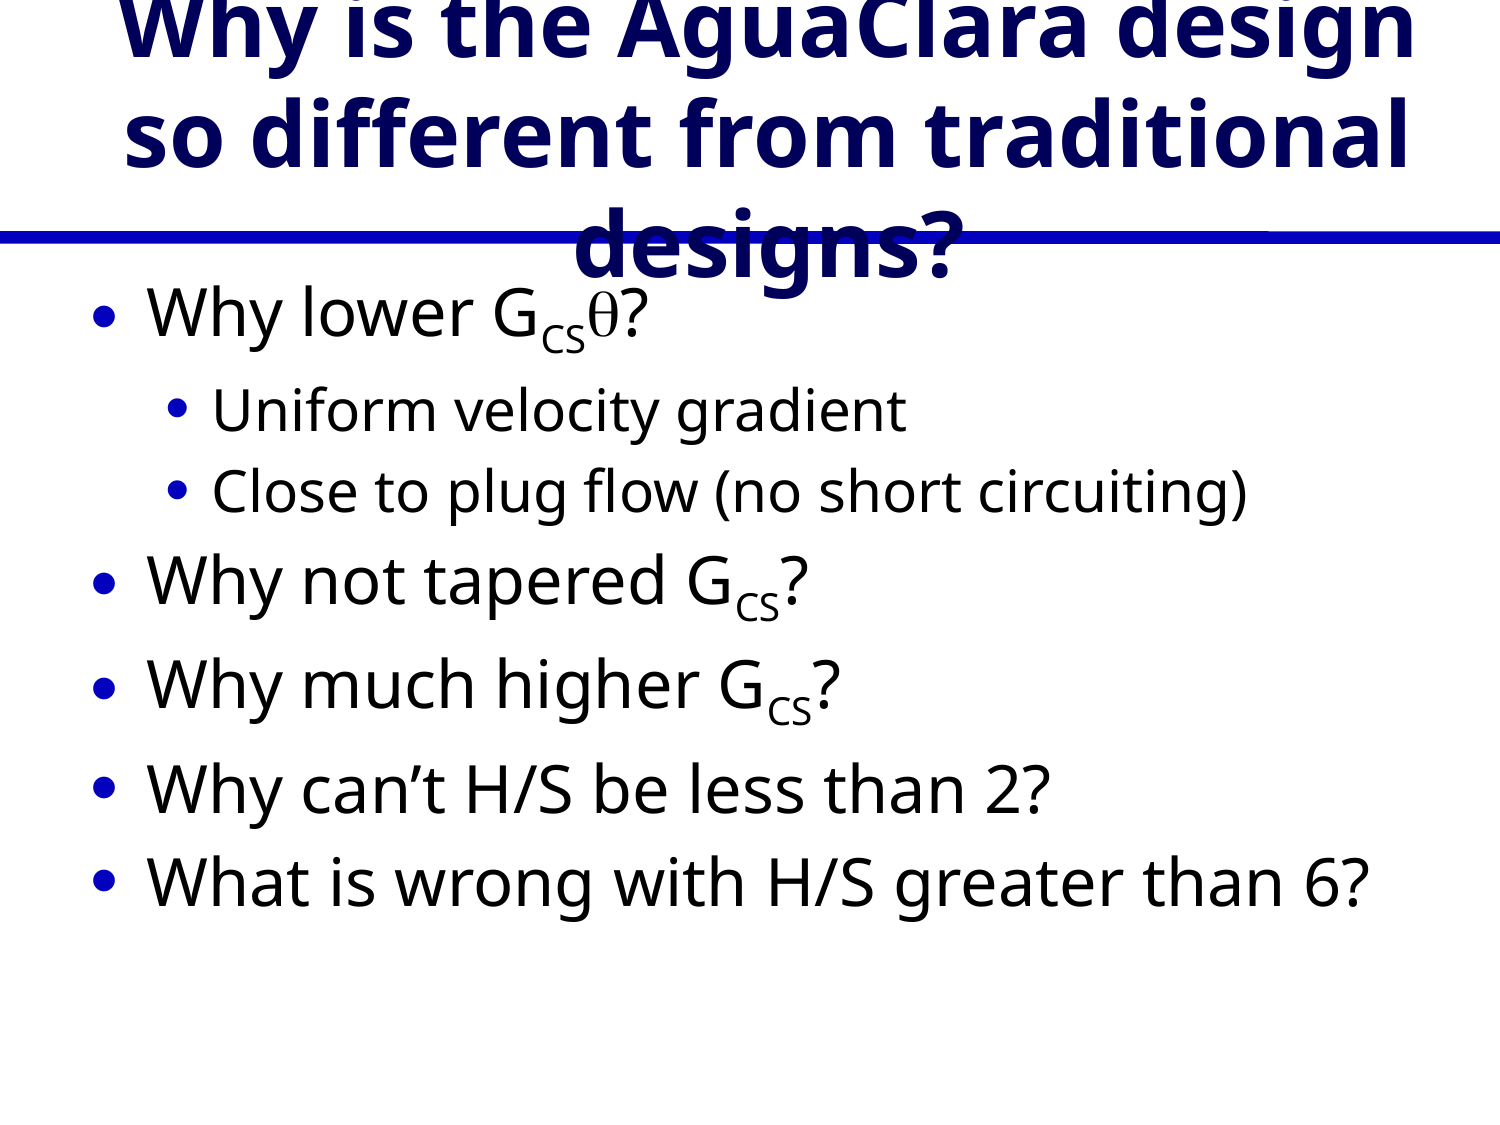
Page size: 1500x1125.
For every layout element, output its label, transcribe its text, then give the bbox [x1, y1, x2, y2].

title Why is the AguaClara design so different from traditional designs? [75, 37, 1463, 225]
list Why lower GCSq? Uniform velocity gradient Close to plug flow (no short circuiting) Why not tapered GCS? Why much higher GCS? Why can’t H/S be less than 2? What is wrong with H/S greater than 6? [74, 262, 1426, 1006]
